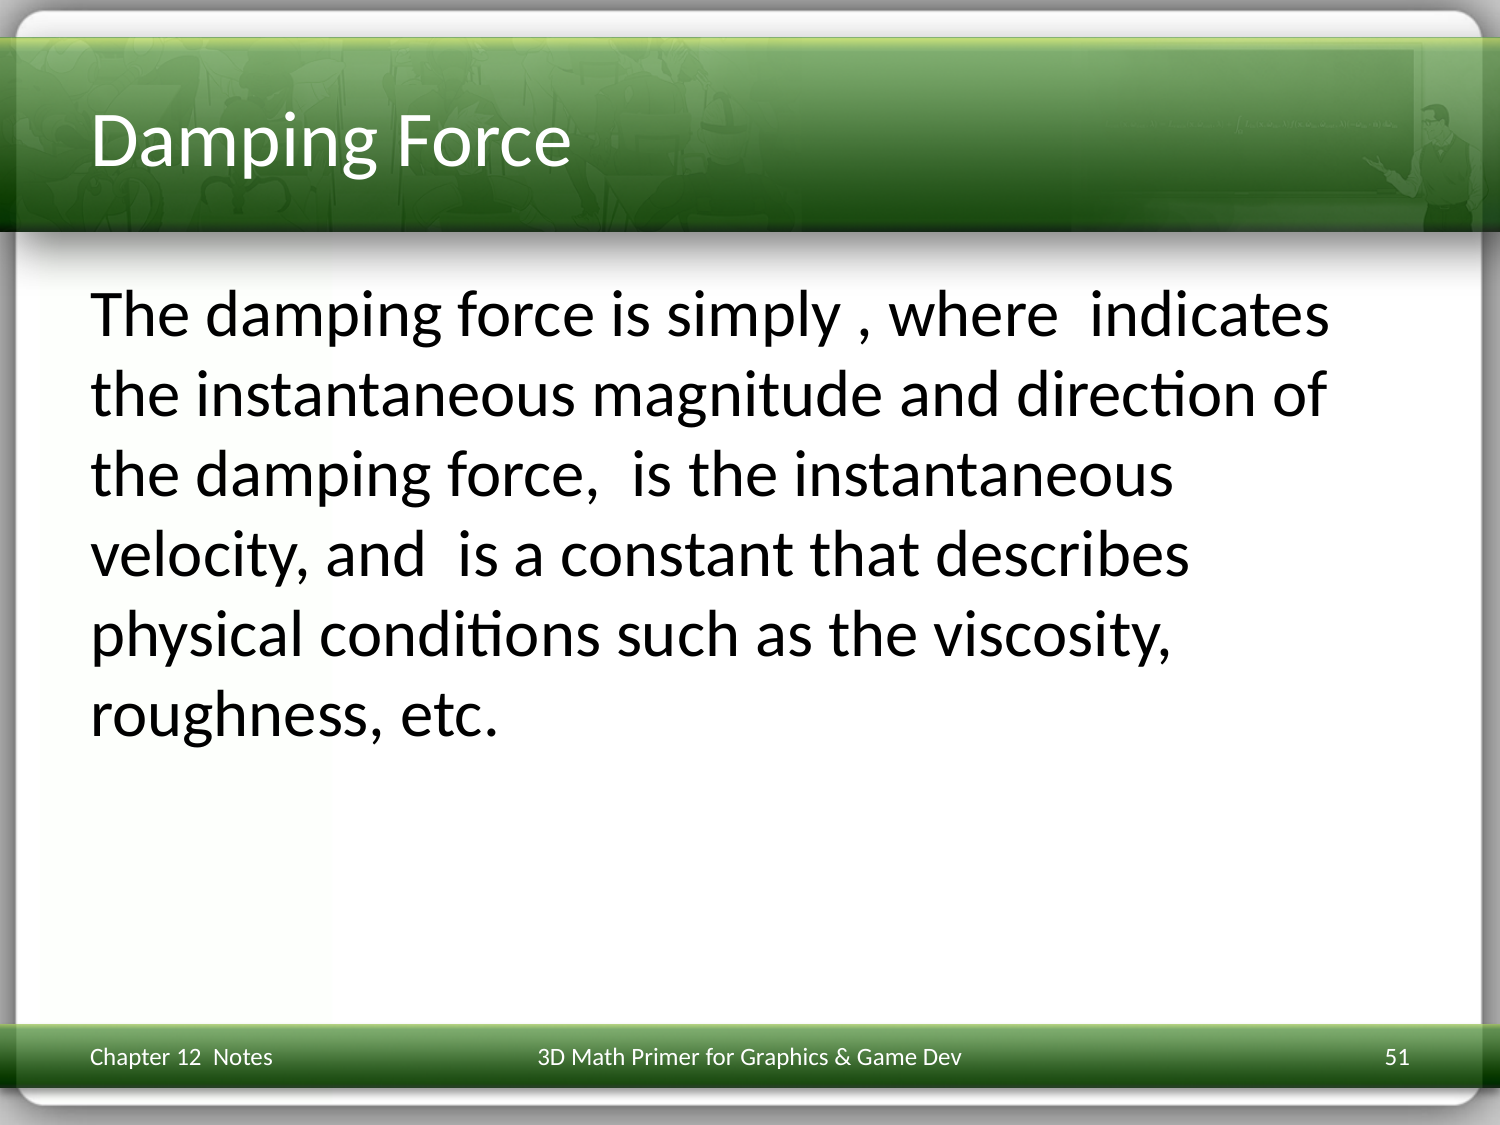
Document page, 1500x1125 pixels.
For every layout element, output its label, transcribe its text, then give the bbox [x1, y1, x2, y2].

footer 3D Math Primer for Graphics & Game Dev [512, 1025, 988, 1085]
title Damping Force [75, 37, 1188, 233]
slide_number 51 [1074, 1025, 1425, 1085]
picture [0, 0, 1500, 1125]
slide_number Chapter 12 Notes [75, 1025, 425, 1085]
